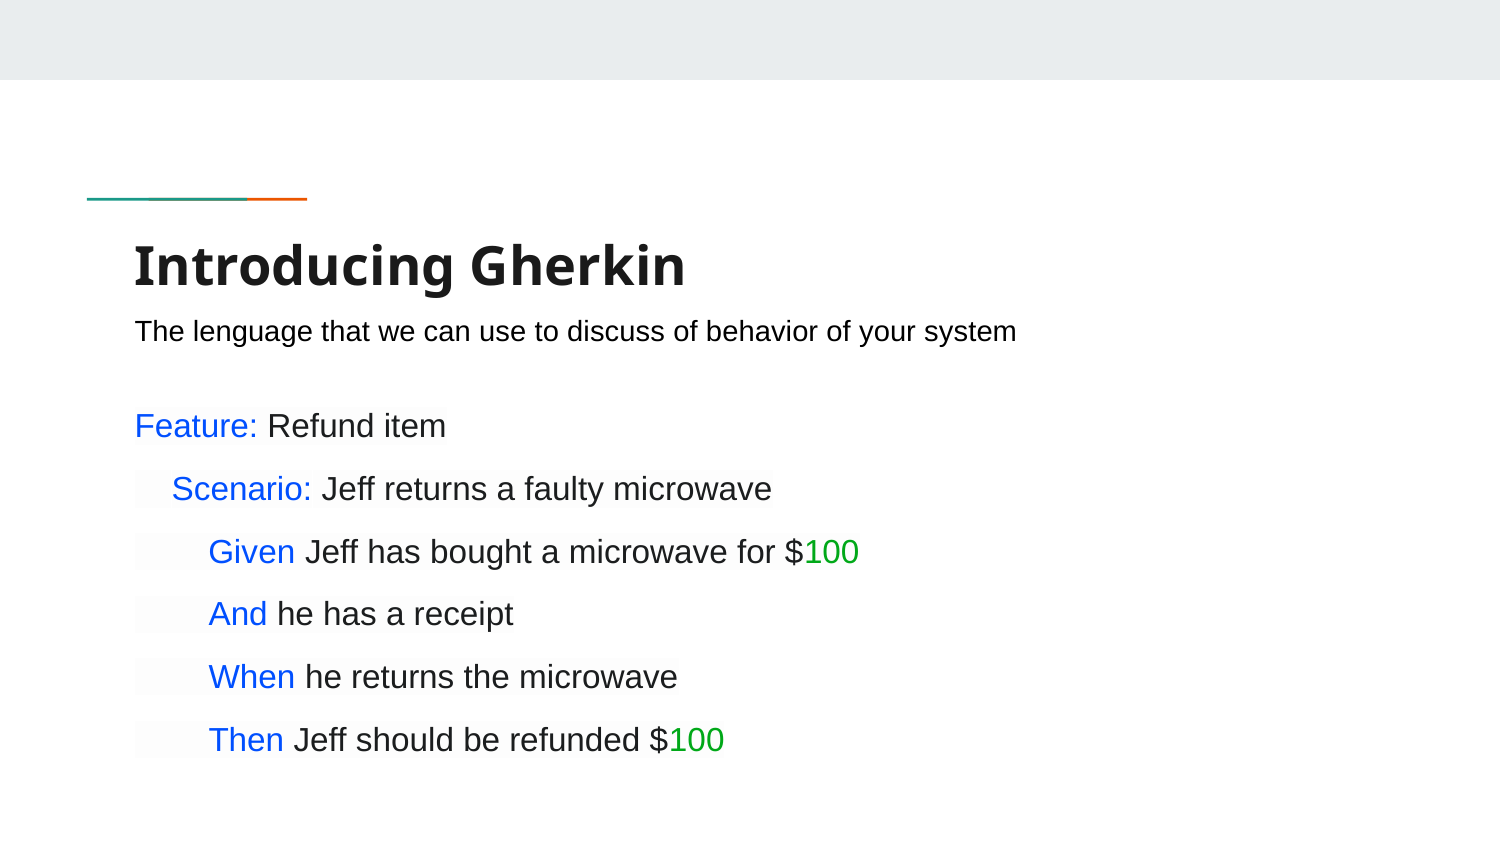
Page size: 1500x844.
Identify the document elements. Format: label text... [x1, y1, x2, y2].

title Introducing Gherkin [119, 216, 1381, 296]
list The lenguage that we can use to discuss of behavior of your system Feature: Refund item Scenario: Jeff returns a faulty microwave Given Jeff has bought a microwave for $100 And he has a receipt When he returns the microwave Then Jeff should be refunded $100 [119, 296, 1381, 712]
